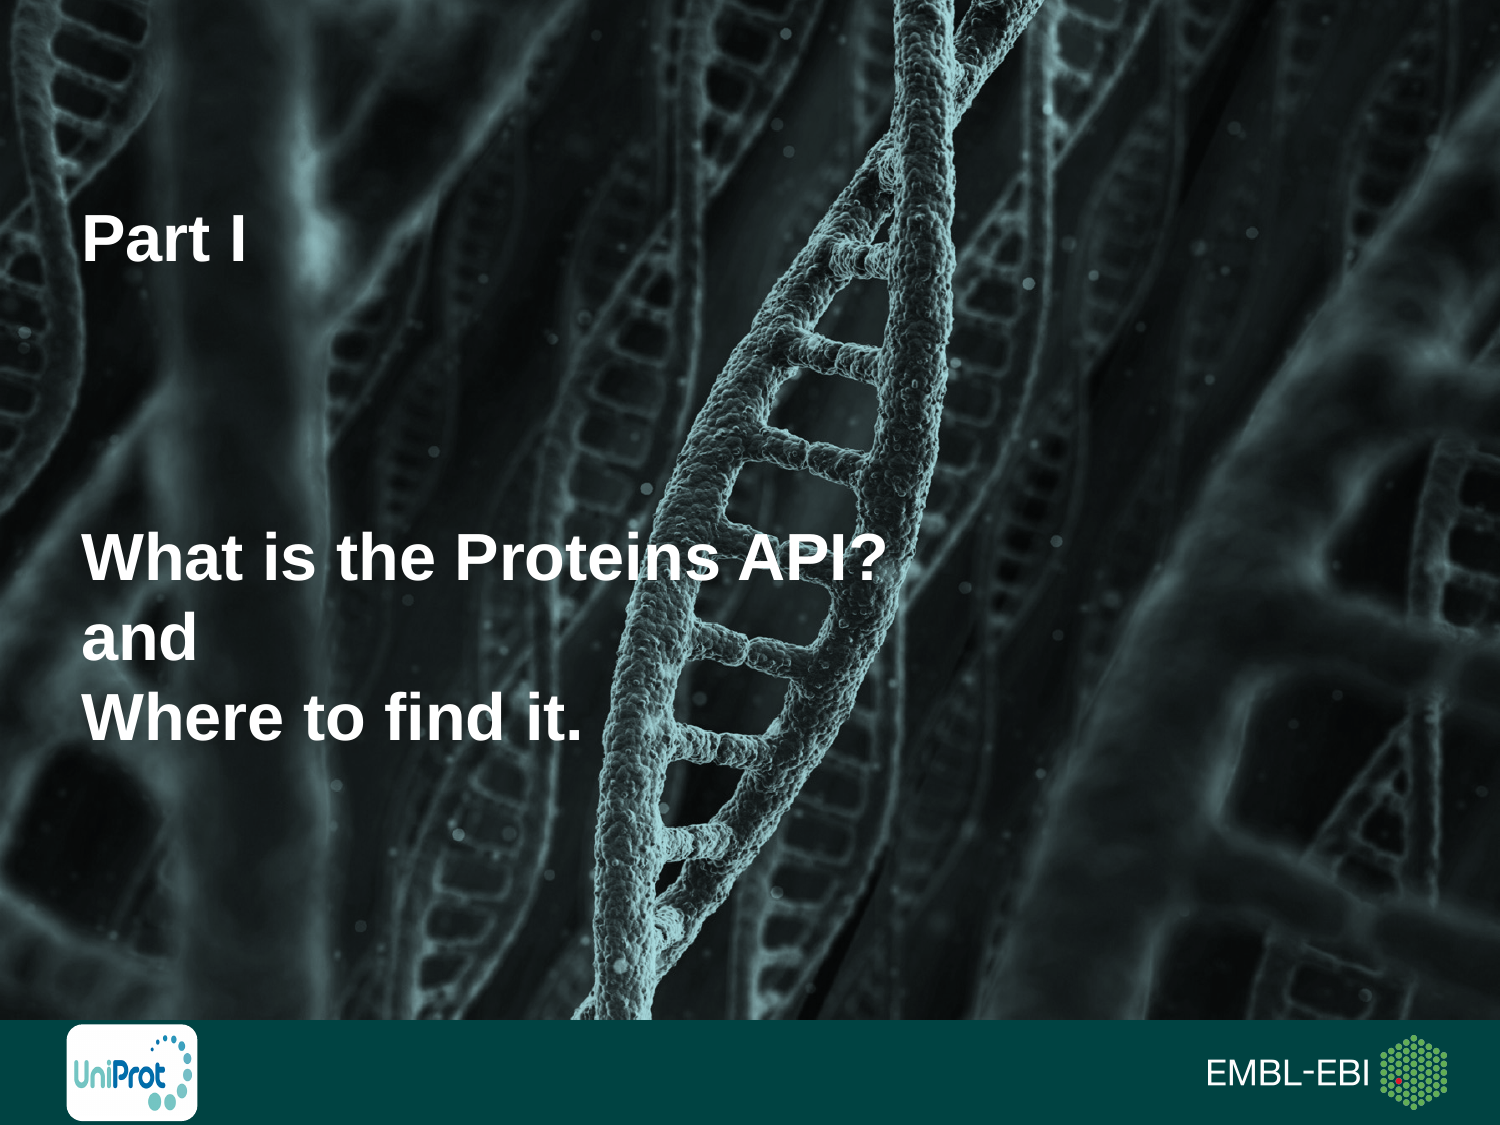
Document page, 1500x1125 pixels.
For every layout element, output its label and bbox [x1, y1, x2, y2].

picture [0, 0, 1500, 1020]
picture [1208, 1035, 1447, 1110]
text_box [66, 1024, 198, 1122]
